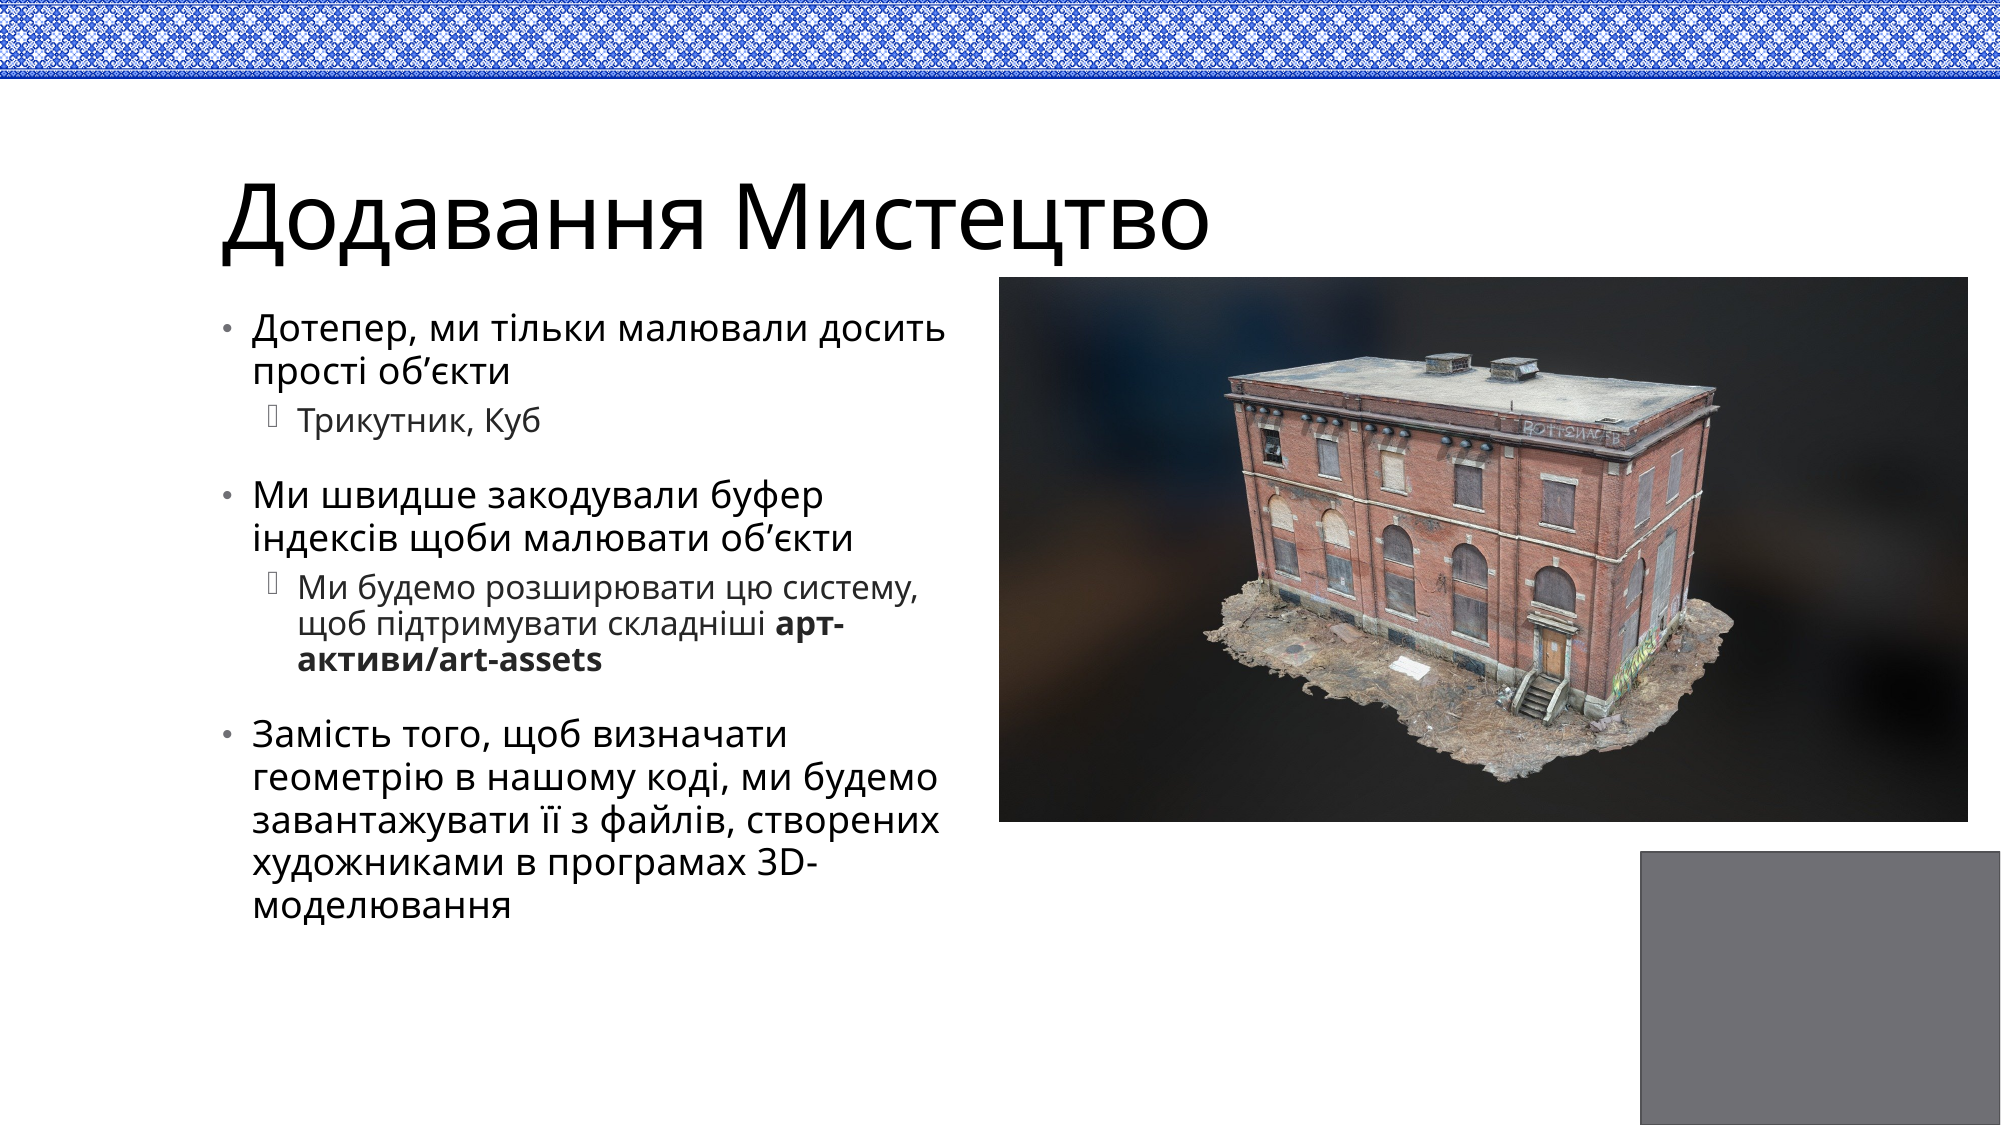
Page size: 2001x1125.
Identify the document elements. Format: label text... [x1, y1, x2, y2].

title Додавання Мистецтво [206, 60, 1797, 278]
picture [999, 277, 1969, 823]
list Дотепер, ми тільки малювали досить прості об’єкти Трикутник, Куб Ми швидше закодували буфер індексів щоби малювати об’єкти Ми будемо розширювати цю систему, щоб підтримувати складніші арт-активи/art-assets Замість того, щоб визначати геометрію в нашому коді, ми будемо завантажувати її з файлів, створених художниками в програмах 3D-моделювання [206, 299, 968, 1065]
picture [0, 0, 2000, 79]
